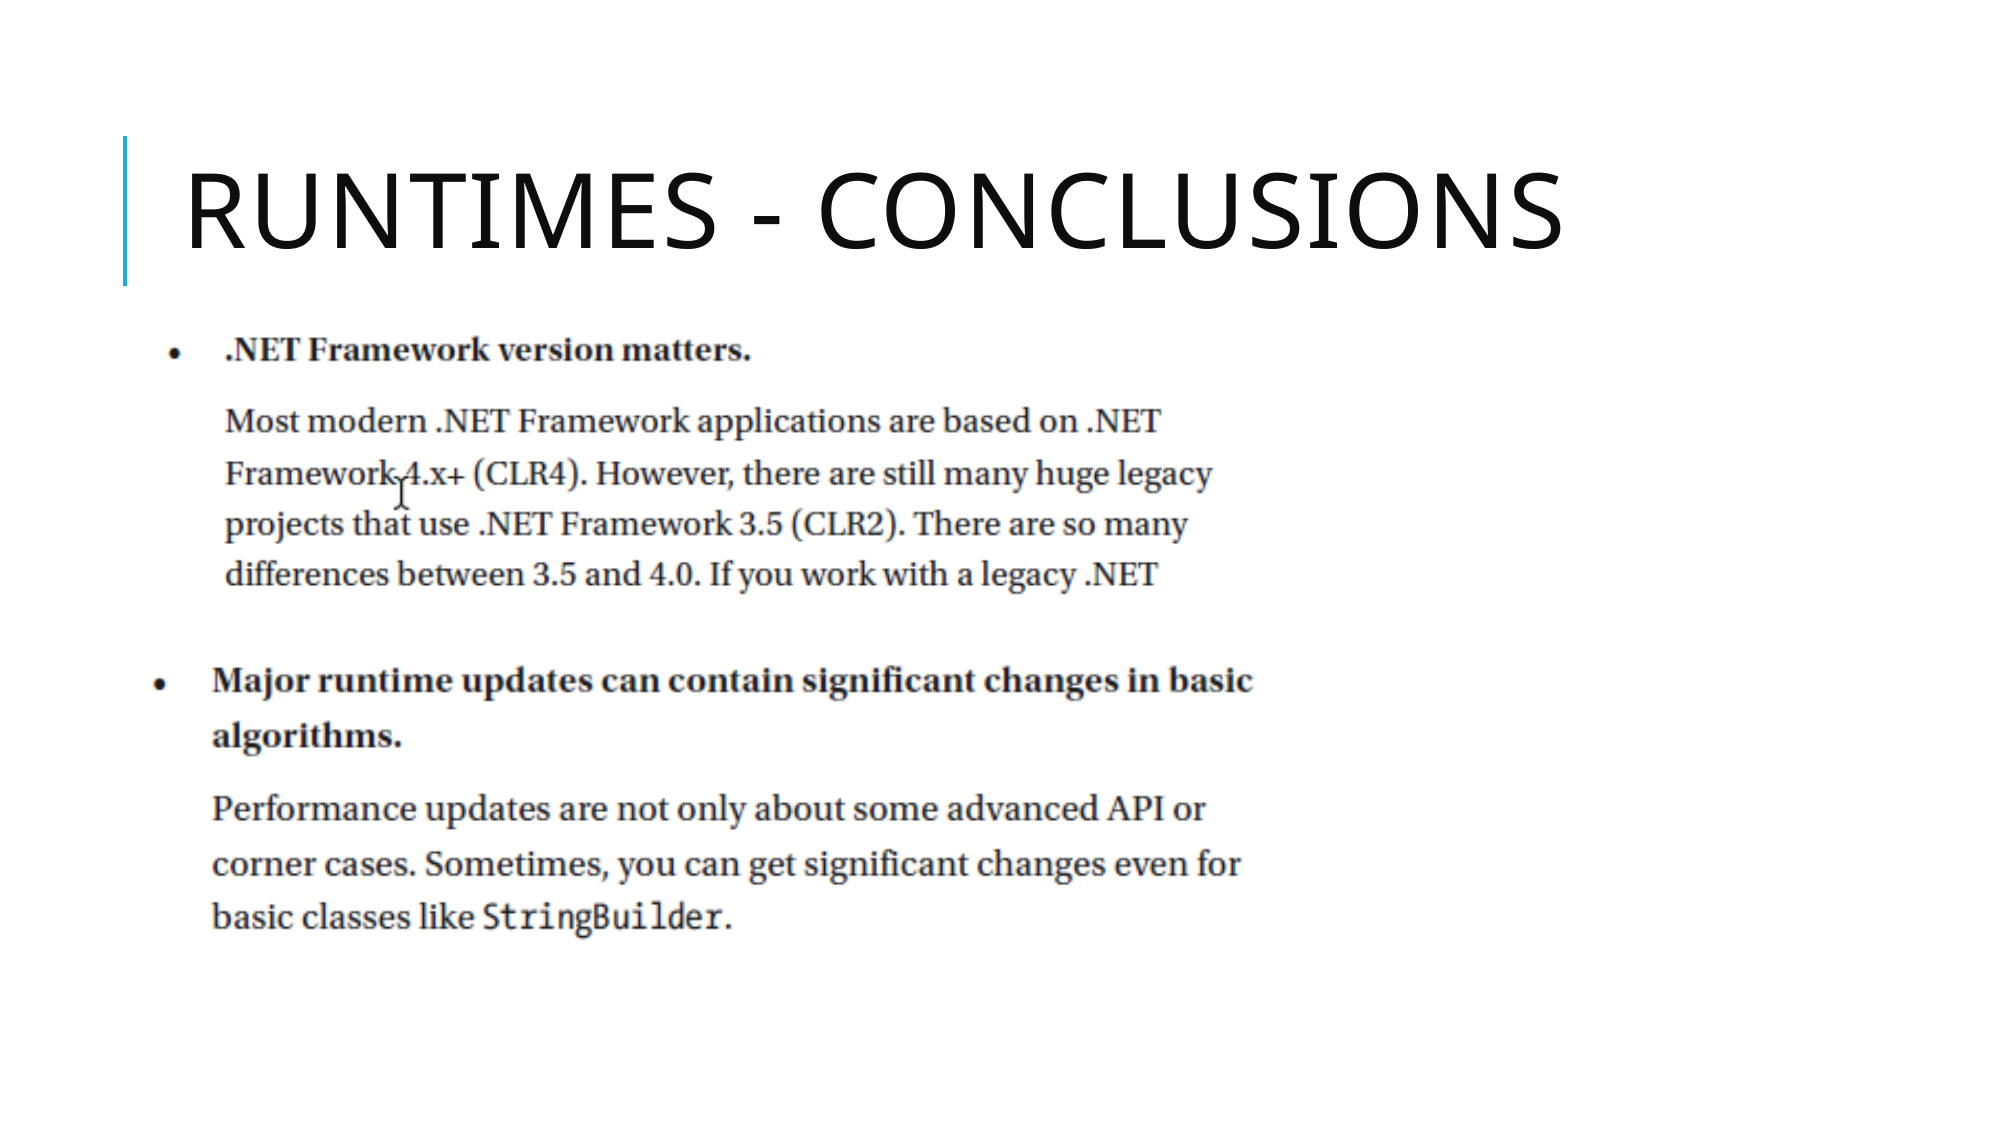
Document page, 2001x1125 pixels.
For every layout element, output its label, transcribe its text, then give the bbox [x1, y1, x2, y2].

picture [110, 311, 1365, 956]
title Runtimes - conclusions [168, 96, 1763, 342]
